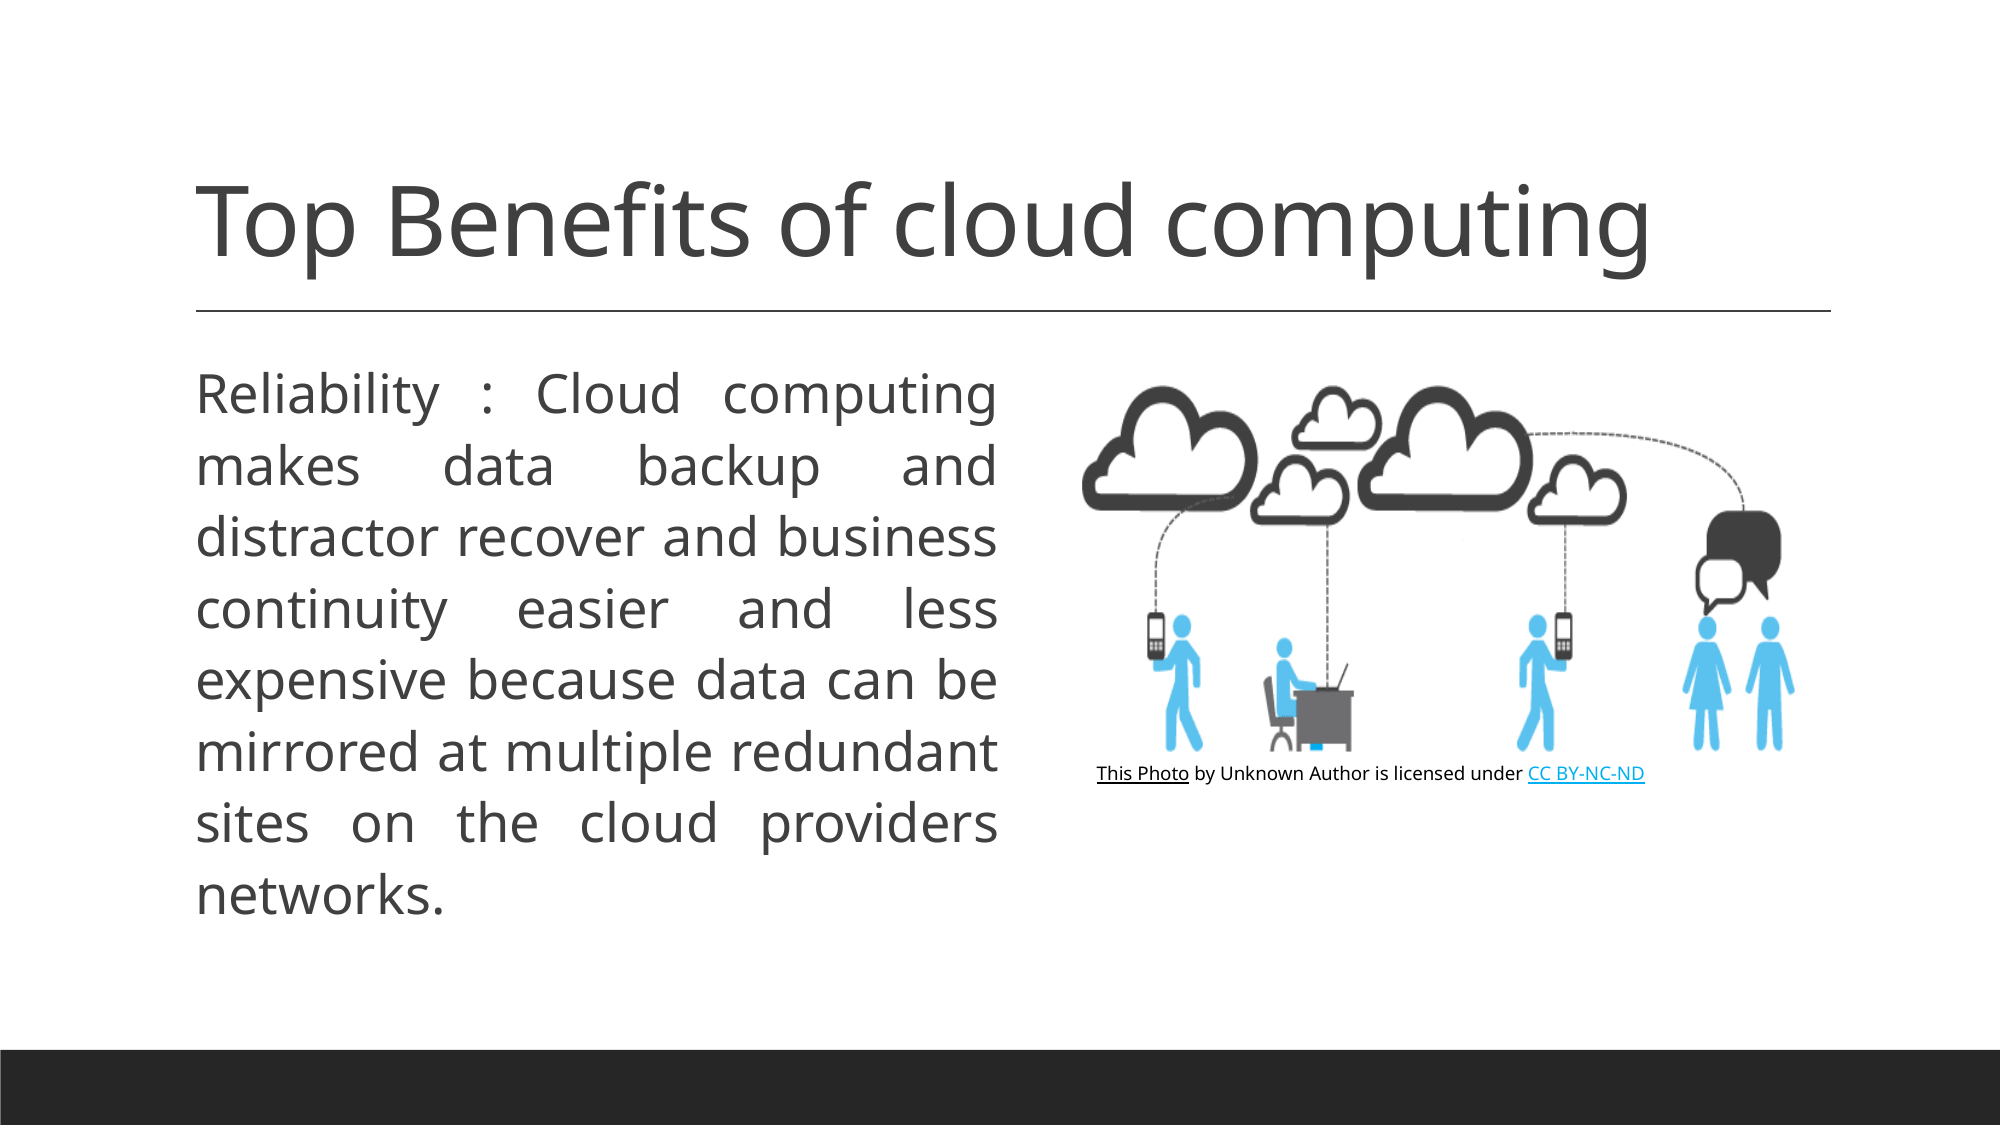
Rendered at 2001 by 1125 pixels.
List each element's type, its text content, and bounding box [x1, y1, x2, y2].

picture [1081, 369, 1831, 756]
text_box This Photo by Unknown Author is licensed under CC BY-NC-ND [1081, 754, 1926, 795]
title Top Benefits of cloud computing [180, 47, 1830, 285]
list Reliability : Cloud computing makes data backup and distractor recover and business continuity easier and less expensive because data can be mirrored at multiple redundant sites on the cloud providers networks. [180, 345, 1000, 963]
